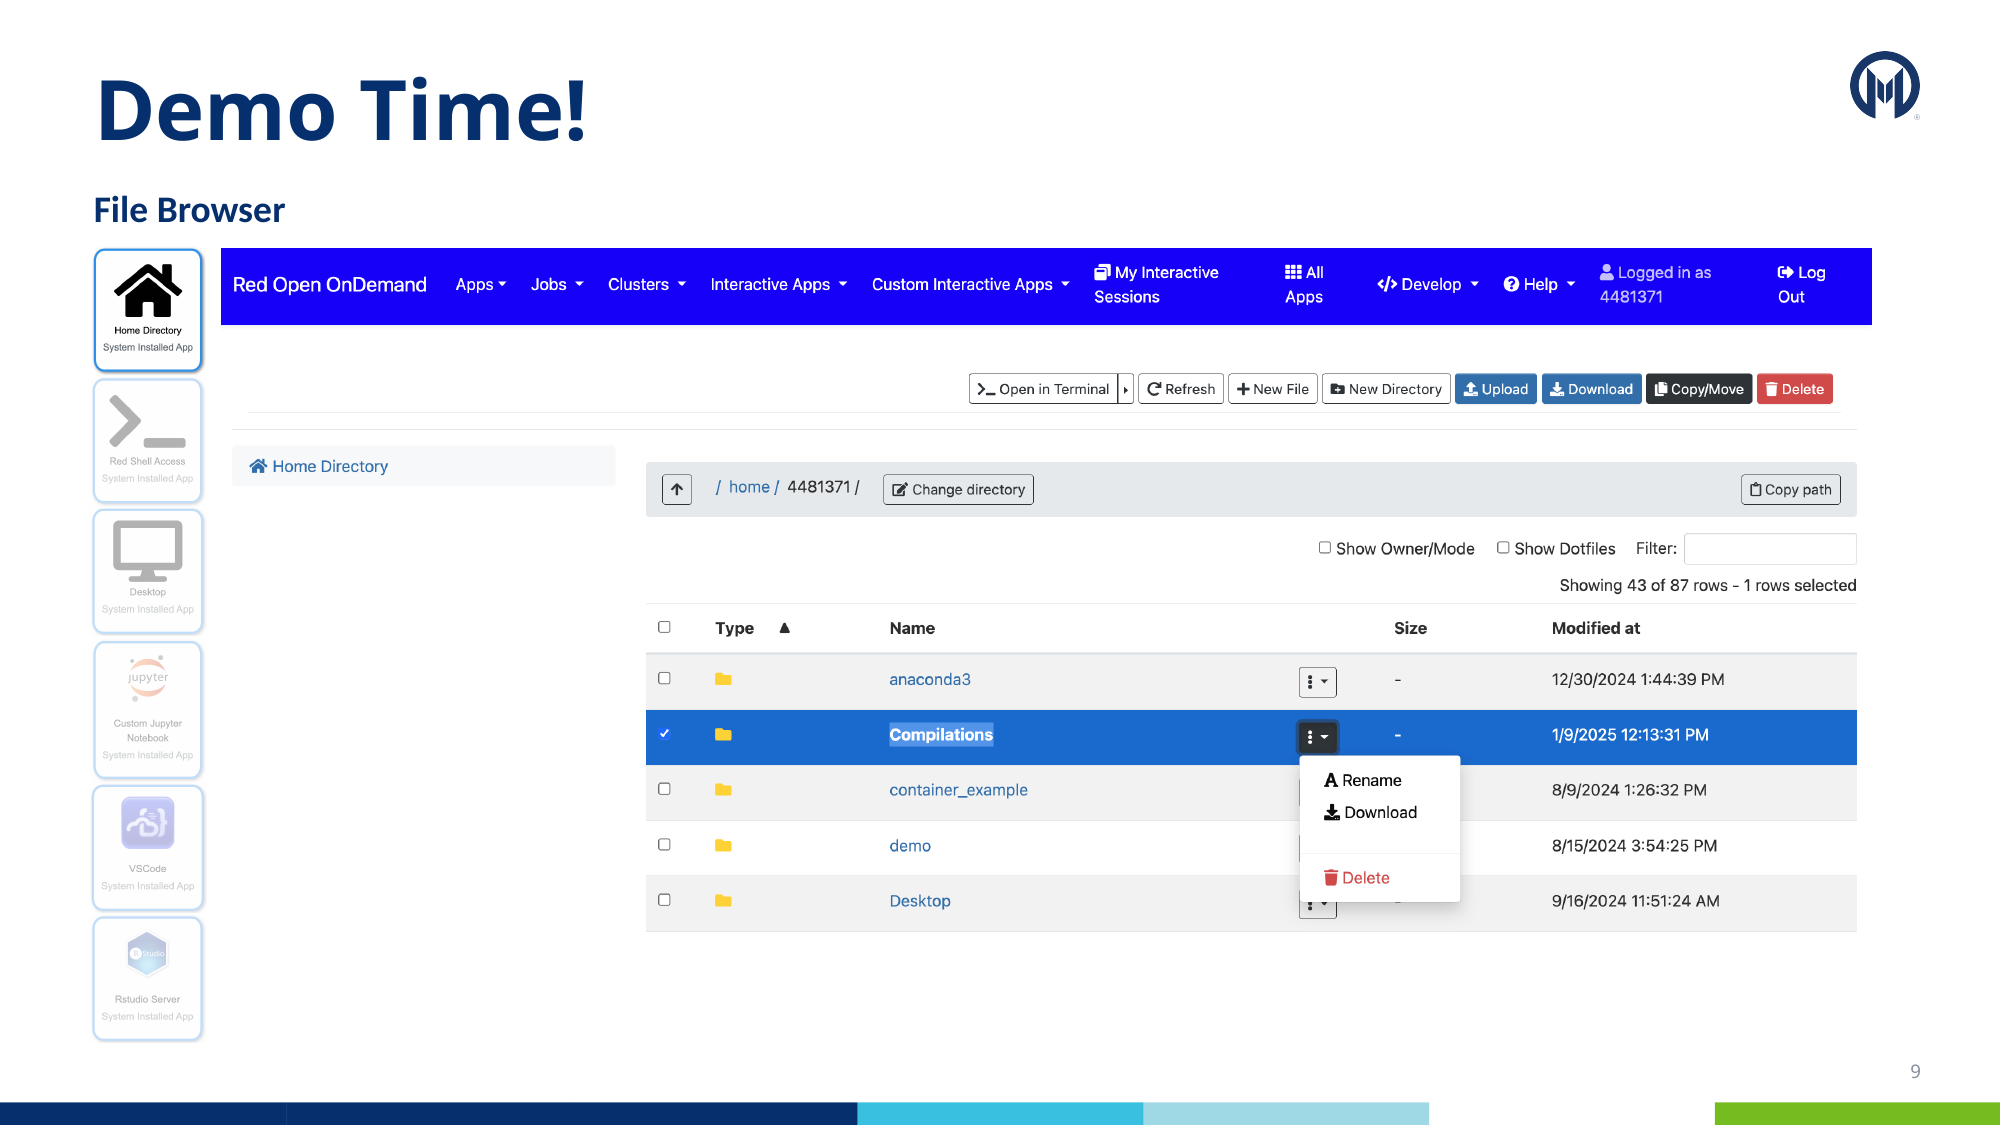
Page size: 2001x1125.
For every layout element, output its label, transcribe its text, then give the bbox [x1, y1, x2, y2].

picture [89, 377, 207, 636]
picture [221, 248, 1872, 939]
text_box Demo Time! [78, 48, 1748, 165]
picture [0, 1102, 2000, 1125]
slide_number 9 [1862, 1042, 1937, 1103]
text_box File Browser [79, 132, 369, 317]
picture [89, 245, 206, 375]
picture [89, 639, 207, 914]
picture [89, 915, 207, 1043]
picture [1850, 51, 1920, 120]
